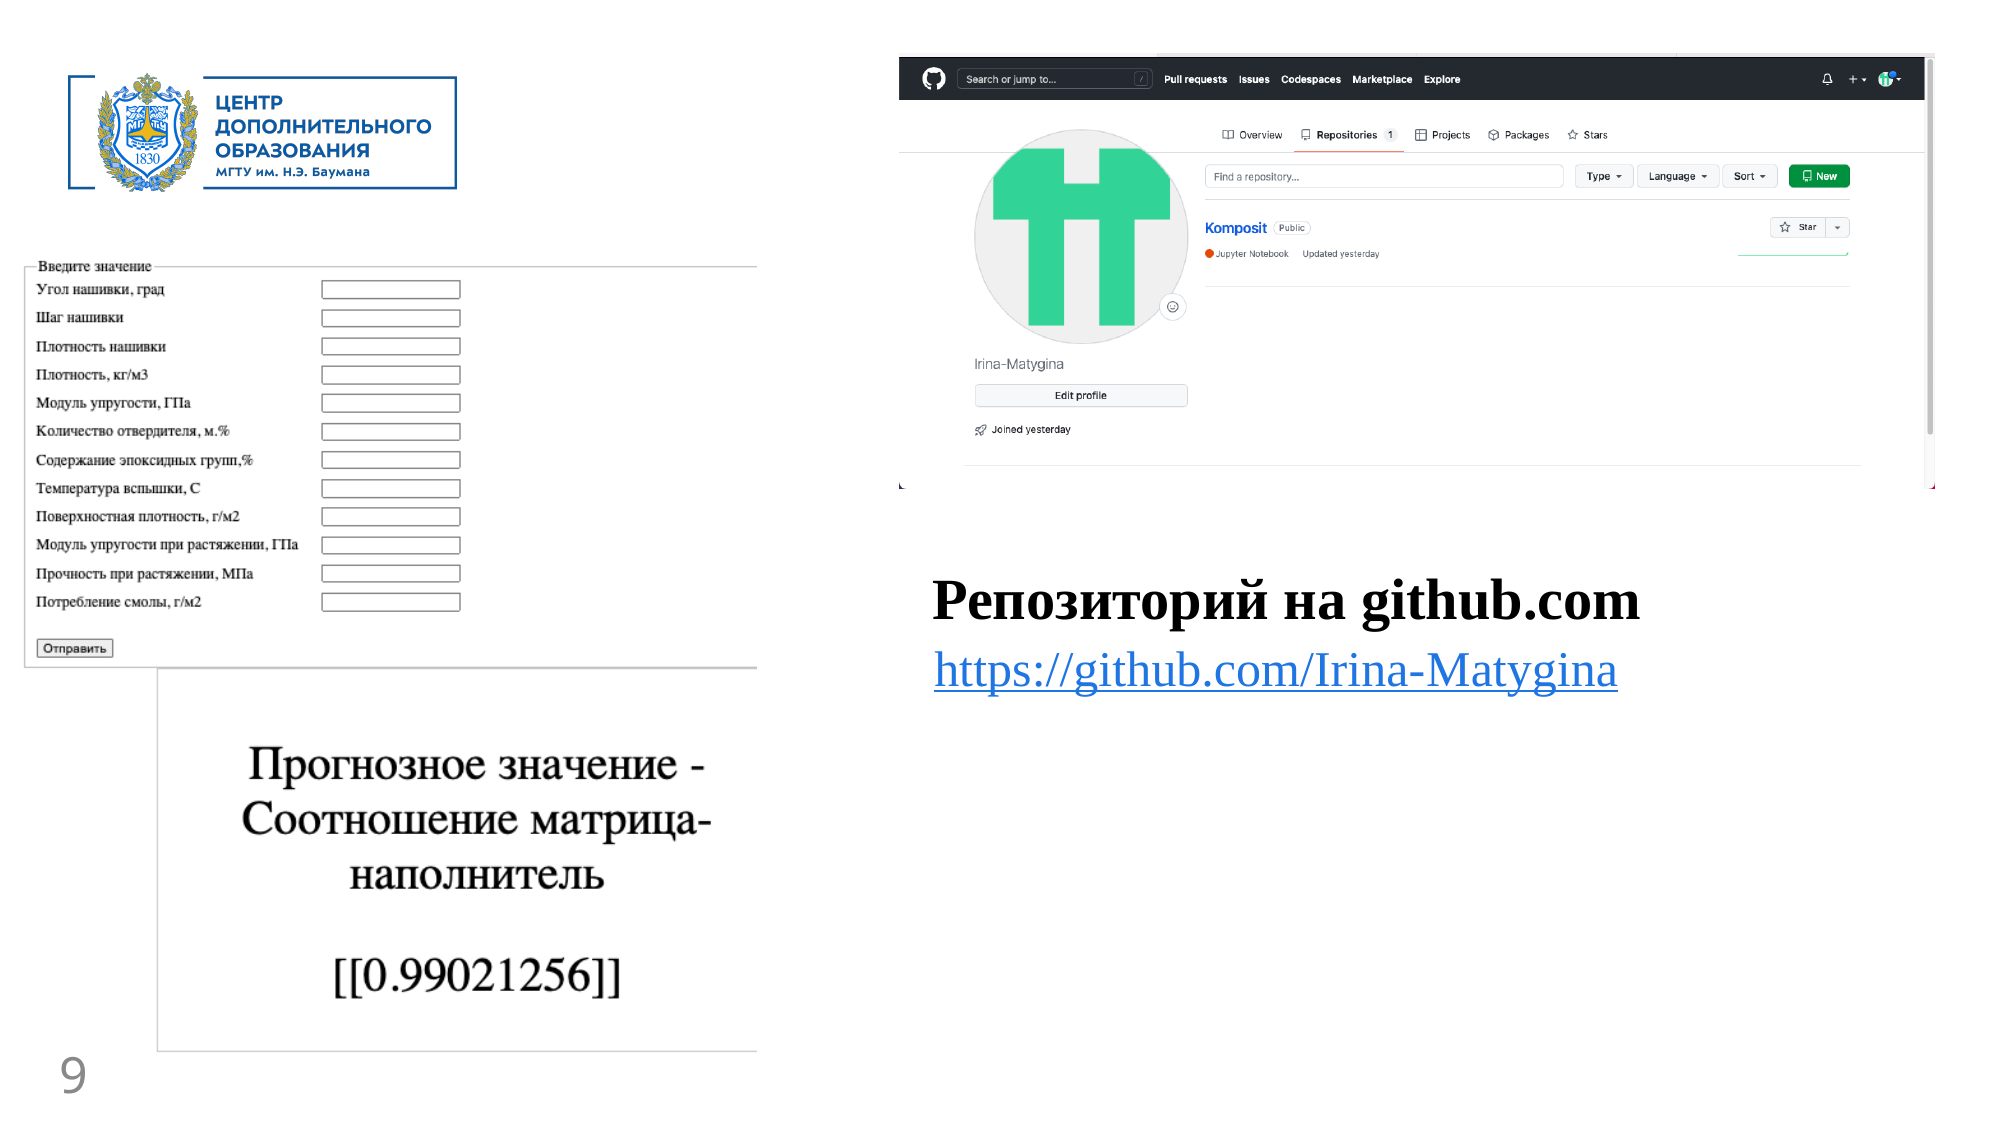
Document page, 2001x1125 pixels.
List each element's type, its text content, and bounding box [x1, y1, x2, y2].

picture [19, 256, 757, 1056]
picture [68, 73, 457, 192]
slide_number 9 [44, 1064, 149, 1101]
text_box Репозиторий на github.com https://github.com/Irina-Matygina [869, 546, 1935, 822]
picture [898, 53, 1936, 489]
